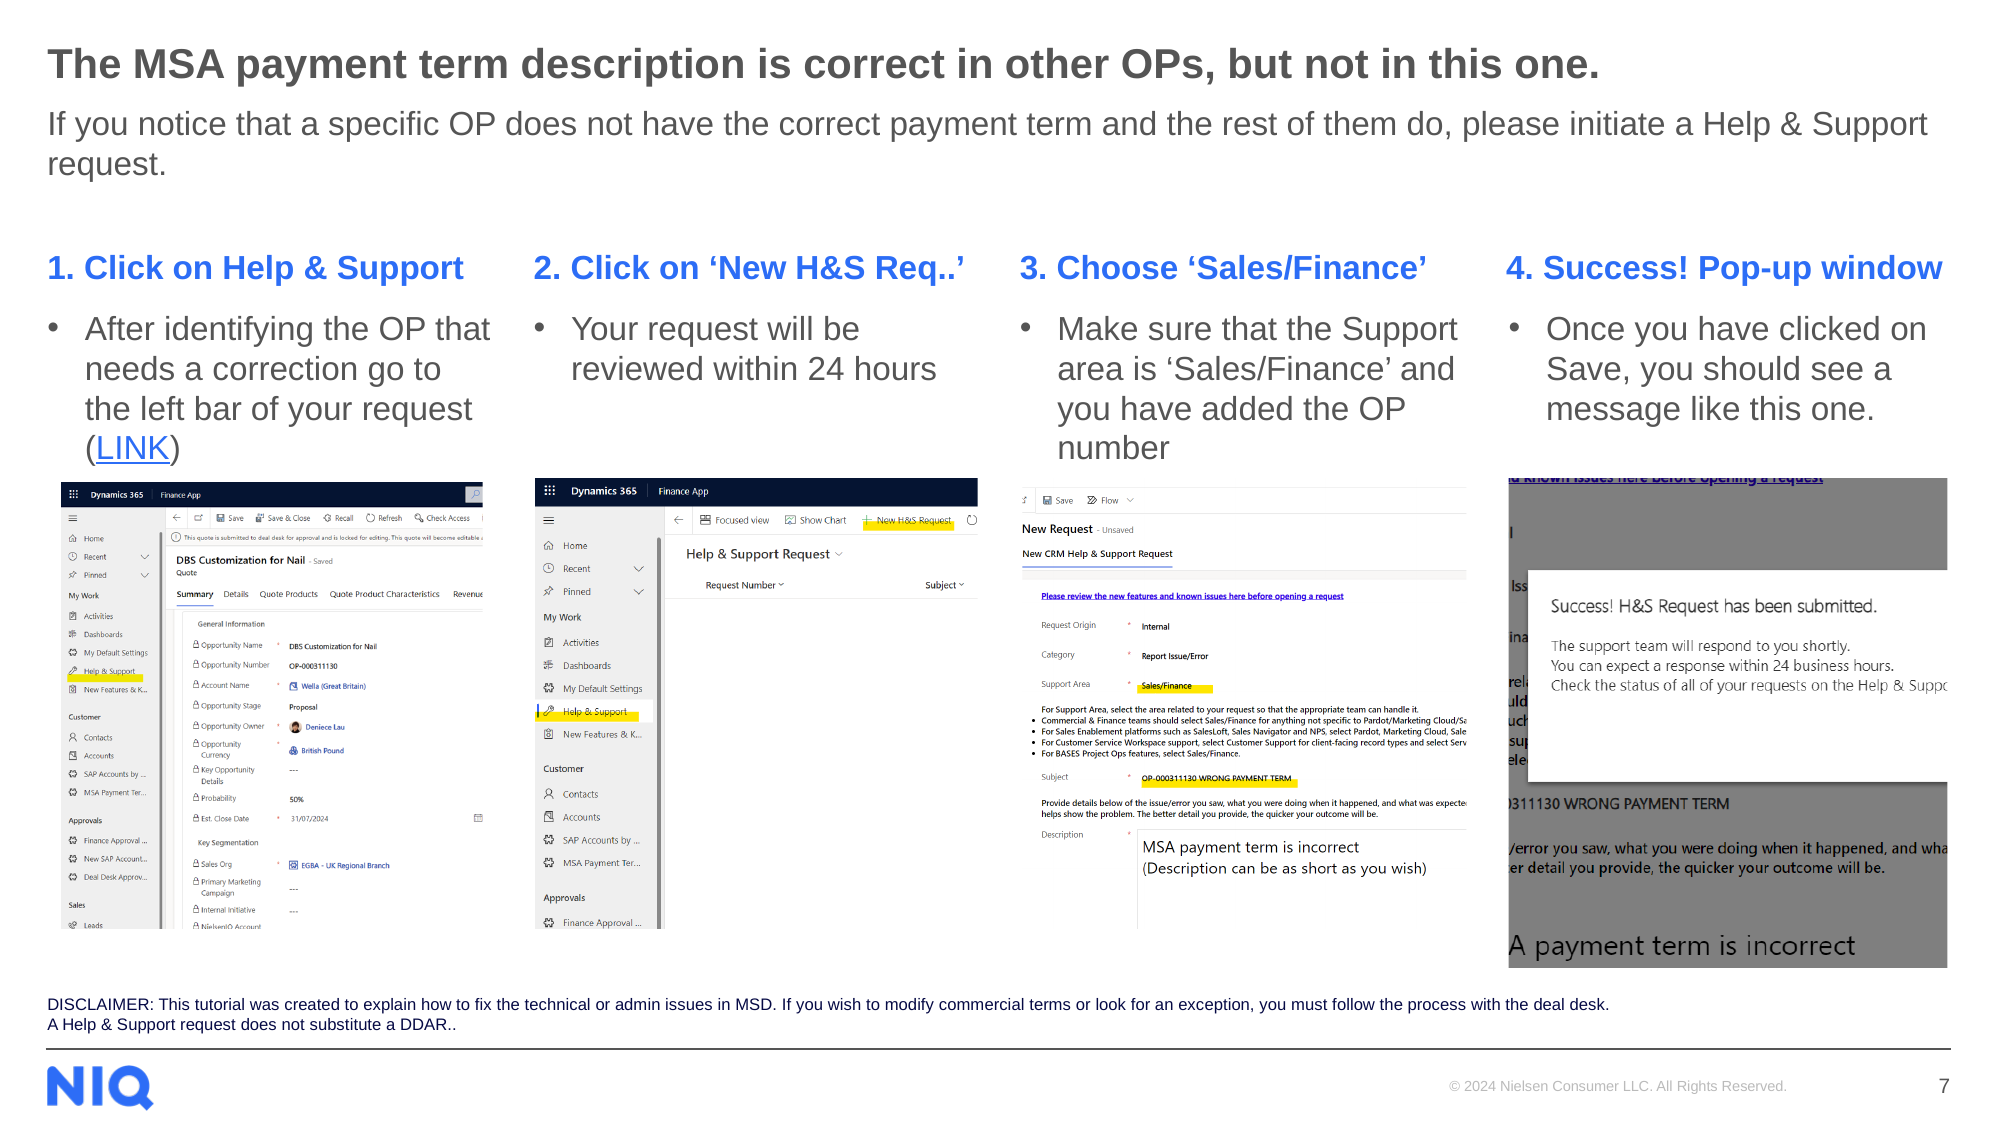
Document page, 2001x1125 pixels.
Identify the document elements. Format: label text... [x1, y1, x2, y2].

list 4. Success! Pop-up window [1505, 221, 1950, 294]
picture [1508, 478, 1948, 968]
title The MSA payment term description is correct in other OPs, but not in this one. [47, 29, 1948, 95]
list Your request will be reviewed within 24 hours [533, 299, 978, 478]
list After identifying the OP that needs a correction go to the left bar of your request (LINK) [47, 299, 492, 929]
list Make sure that the Support area is ‘Sales/Finance’ and you have added the OP number [1019, 299, 1464, 929]
picture [47, 1065, 154, 1111]
list 3. Choose ‘Sales/Finance’ [1019, 221, 1464, 294]
list DISCLAIMER: This tutorial was created to explain how to fix the technical or admin issues in MSD. If you wish to modify commercial terms or look for an exception, you must follow the process with the deal desk. A Help & Support request does not substitute a DDAR.. [47, 981, 1948, 1042]
slide_number 7 [1802, 1055, 1950, 1116]
picture [1022, 478, 1467, 929]
picture [60, 478, 483, 929]
list 2. Click on ‘New H&S Req..’ [533, 221, 978, 294]
list 1. Click on Help & Support [47, 221, 492, 294]
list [533, 478, 978, 929]
text_box Once you have clicked on Save, you should see a message like this one. [1508, 299, 1953, 929]
list If you notice that a specific OP does not have the correct payment term and the rest of them do, please initiate a Help & Support request. [47, 95, 1948, 184]
